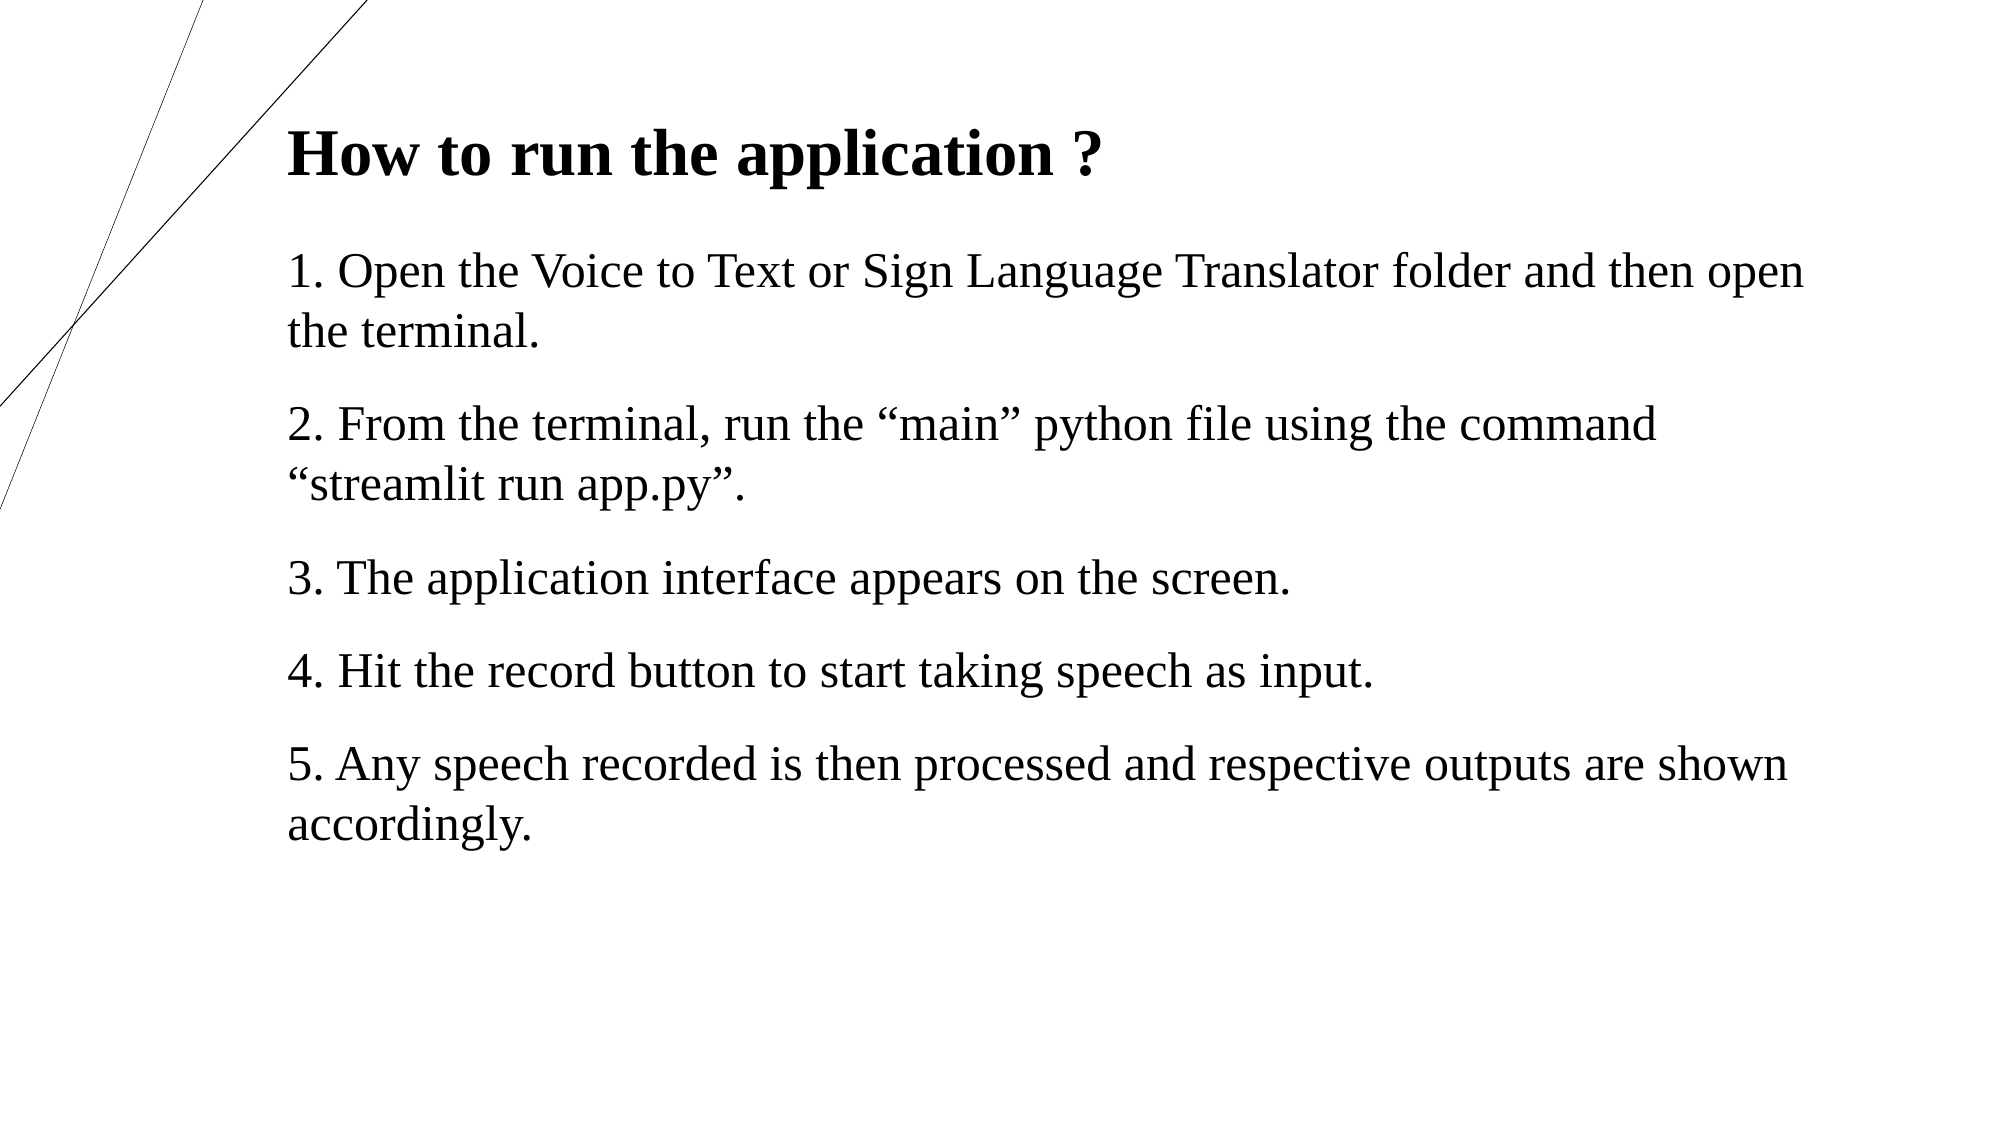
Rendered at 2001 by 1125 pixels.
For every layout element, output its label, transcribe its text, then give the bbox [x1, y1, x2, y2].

text_box How to run the application ? [272, 101, 1273, 196]
text_box 1. Open the Voice to Text or Sign Language Translator folder and then open the terminal. 2. From the terminal, run the “main” python file using the command “streamlit run app.py”. 3. The application interface appears on the screen. 4. Hit the record button to start taking speech as input. 5. Any speech recorded is then processed and respective outputs are shown accordingly. [272, 230, 1822, 904]
